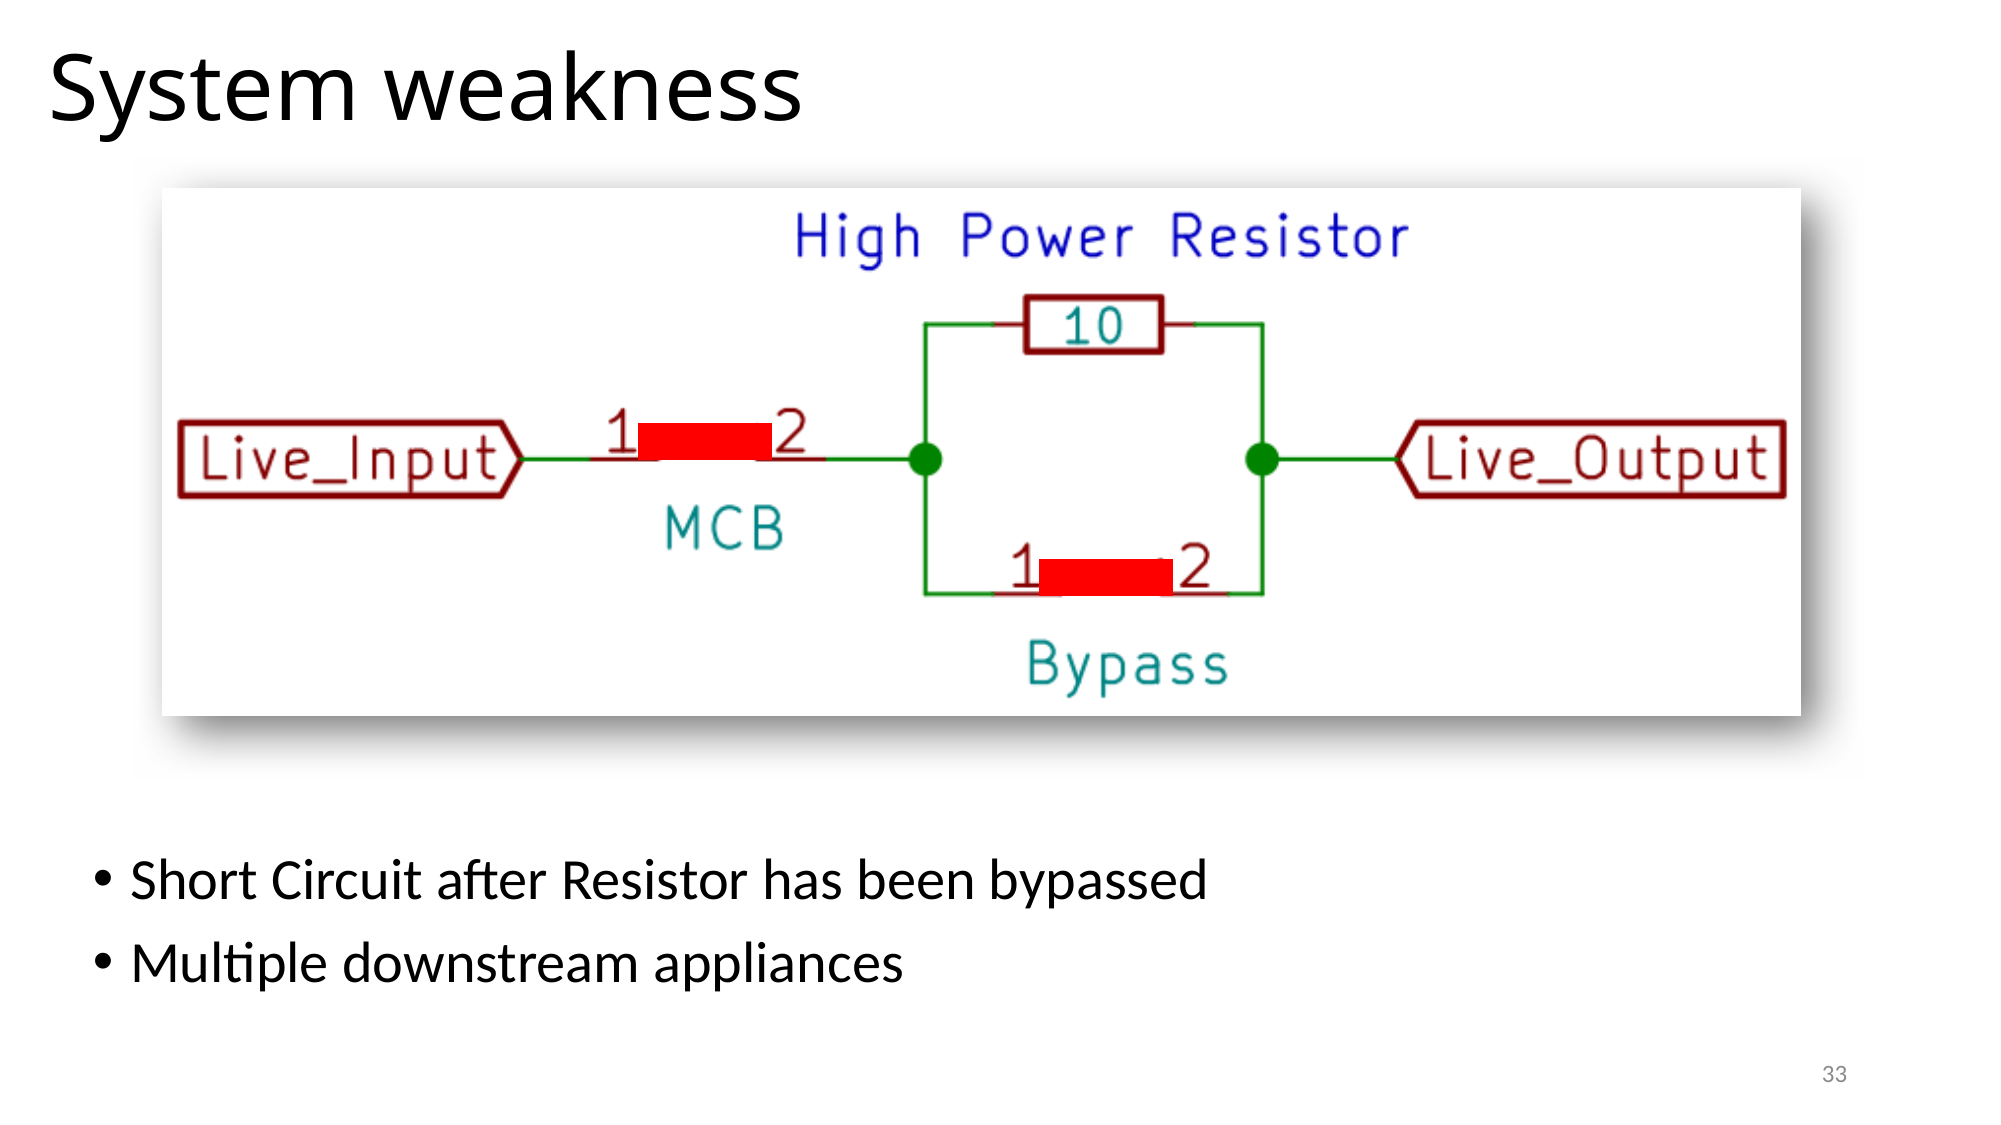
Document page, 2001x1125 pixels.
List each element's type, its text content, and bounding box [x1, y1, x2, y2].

picture [162, 188, 1801, 717]
list Short Circuit after Resistor has been bypassed Multiple downstream appliances [78, 841, 1863, 1103]
title System weakness [34, 26, 1759, 156]
slide_number 33 [1412, 1042, 1863, 1103]
